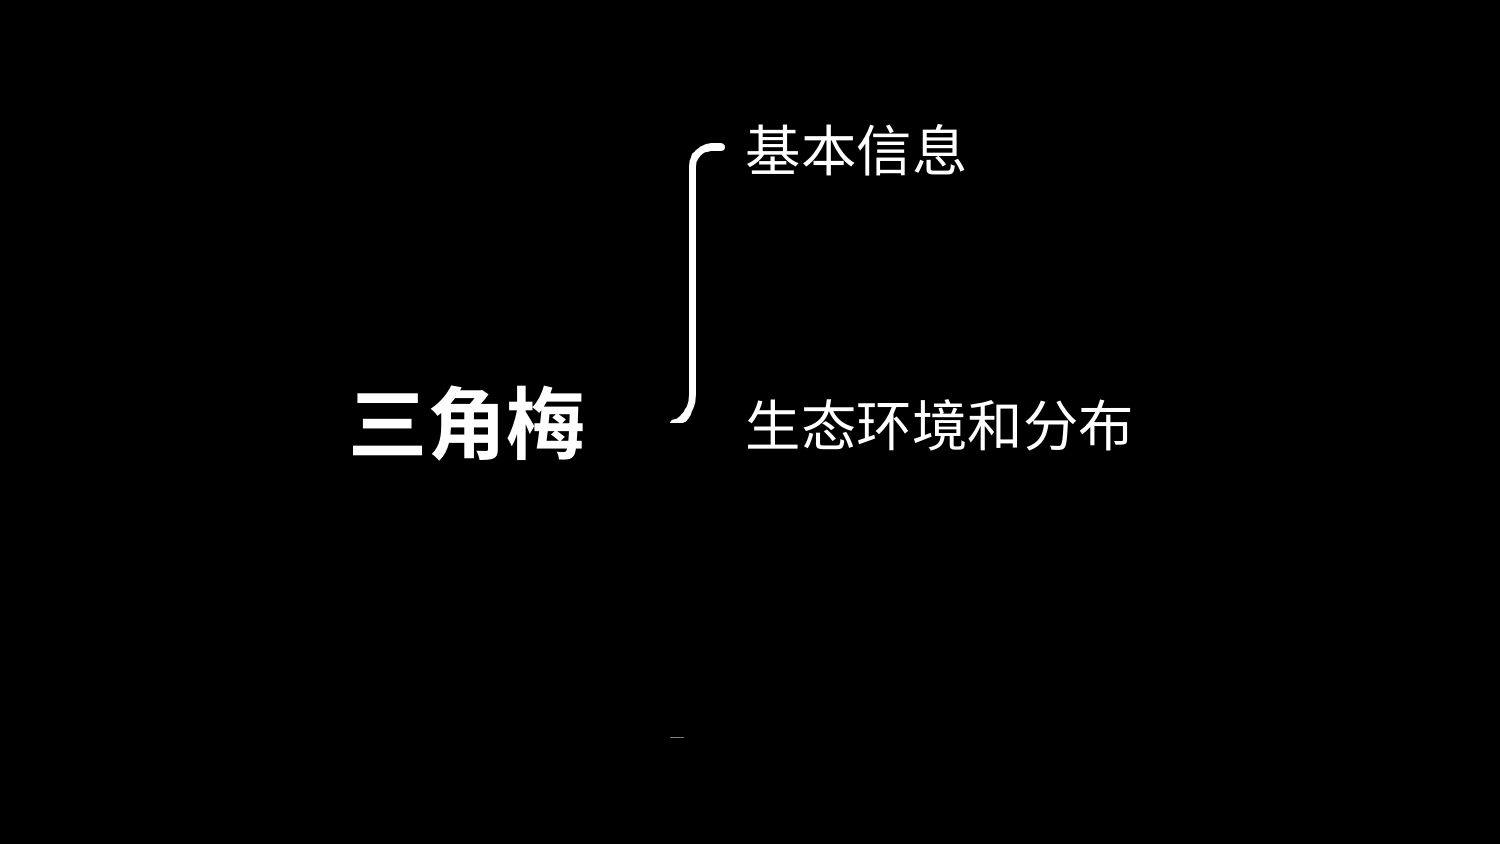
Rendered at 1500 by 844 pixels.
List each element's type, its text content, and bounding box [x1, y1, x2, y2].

text_box 生态环境和分布 [746, 380, 1166, 465]
picture [656, 105, 746, 738]
text_box 基本信息 [746, 105, 986, 190]
text_box 三角梅 [339, 367, 595, 477]
